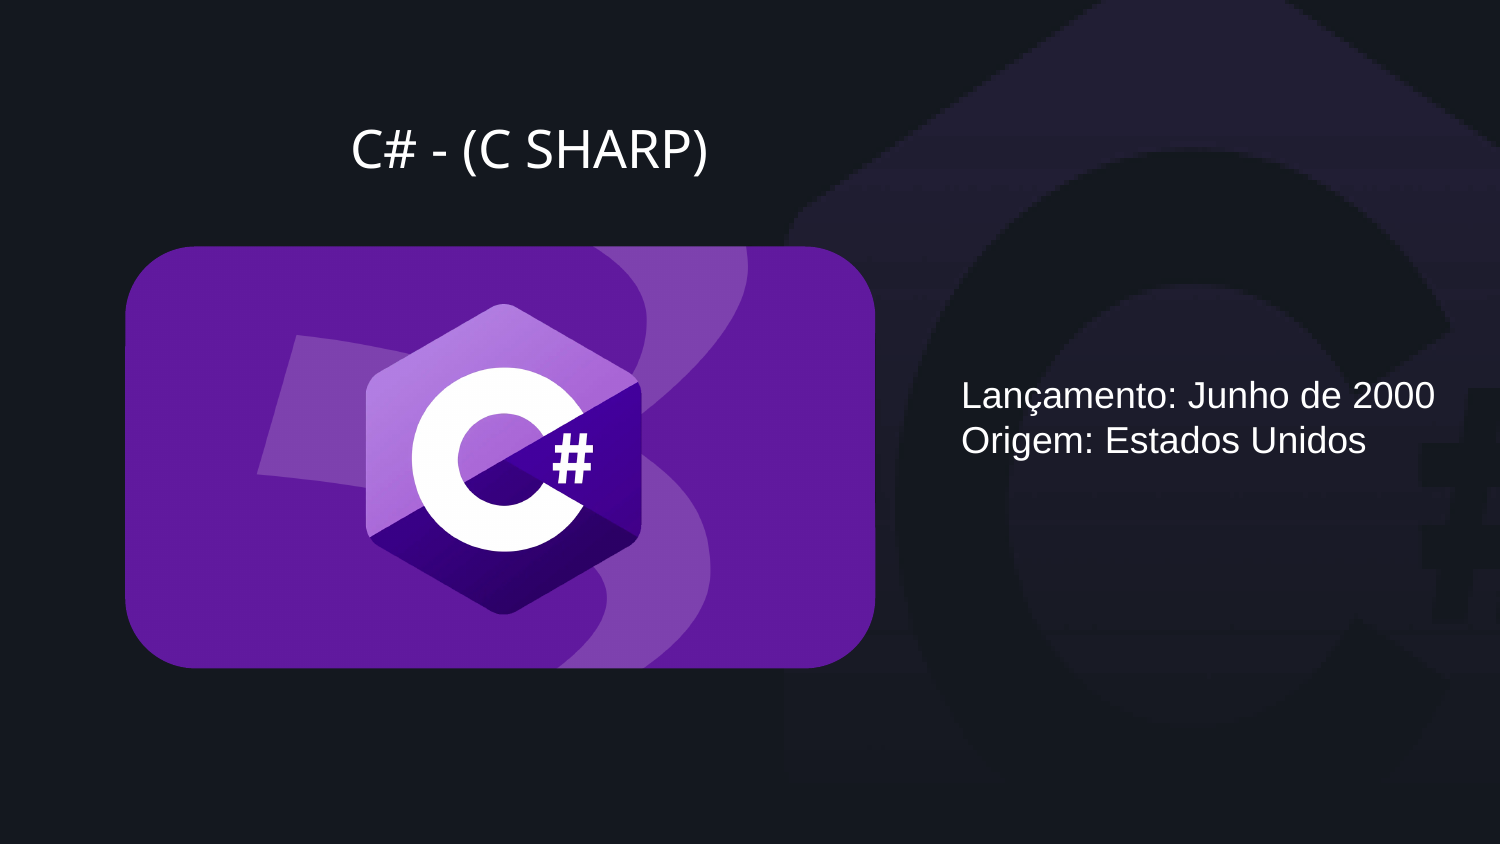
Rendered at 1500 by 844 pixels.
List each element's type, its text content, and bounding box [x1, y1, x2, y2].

title C# - (C SHARP) [197, 100, 862, 195]
text_box Lançamento: Junho de 2000 Origem: Estados Unidos [946, 355, 1456, 532]
picture [0, 0, 1500, 844]
